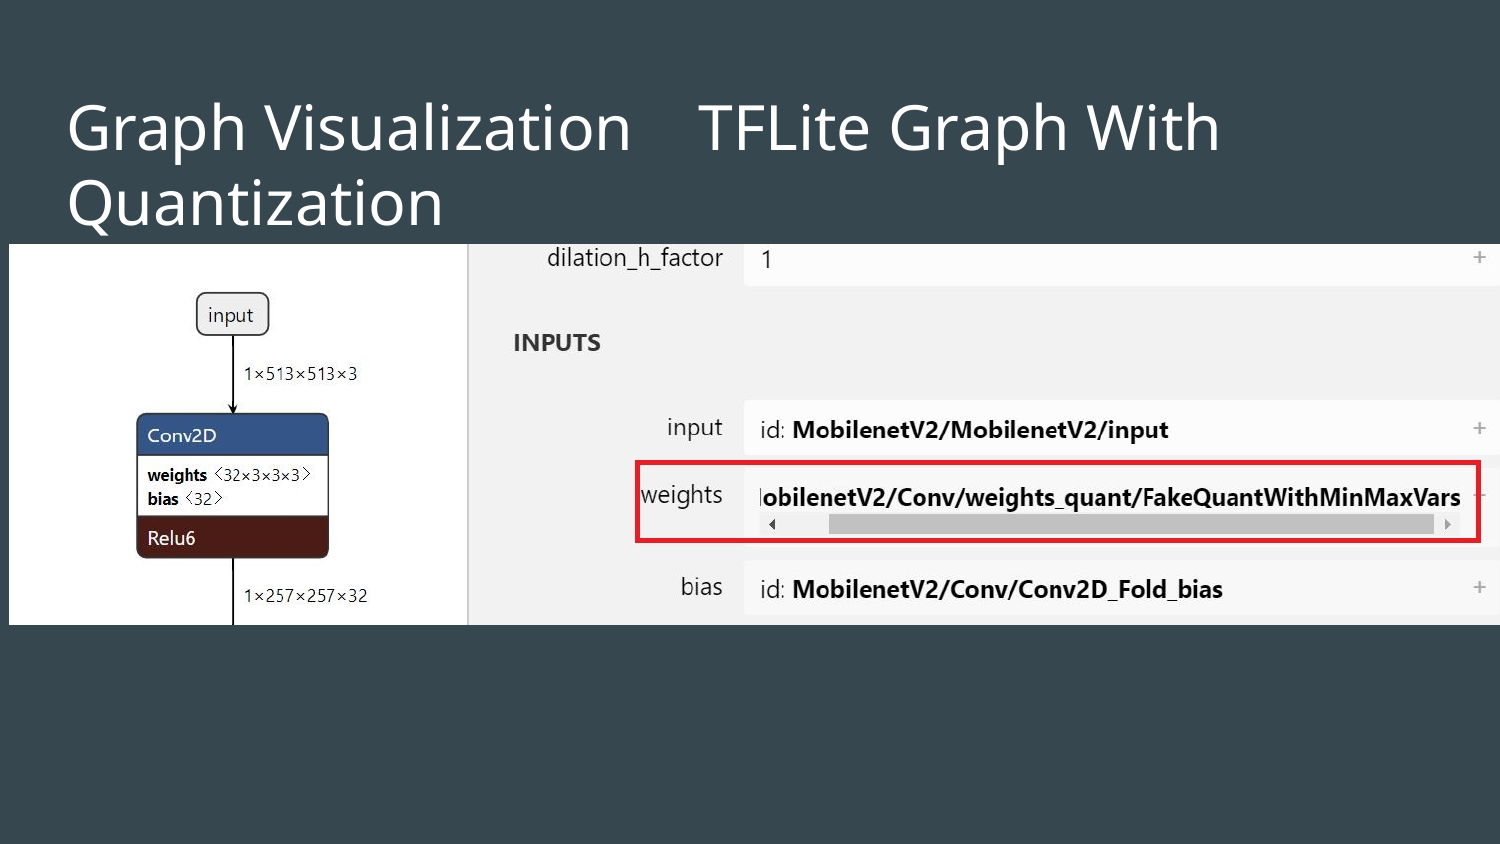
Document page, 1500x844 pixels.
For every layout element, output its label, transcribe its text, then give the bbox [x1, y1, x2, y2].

picture [9, 243, 1500, 625]
title Graph Visualization TFLite Graph With Quantization [51, 72, 1449, 167]
